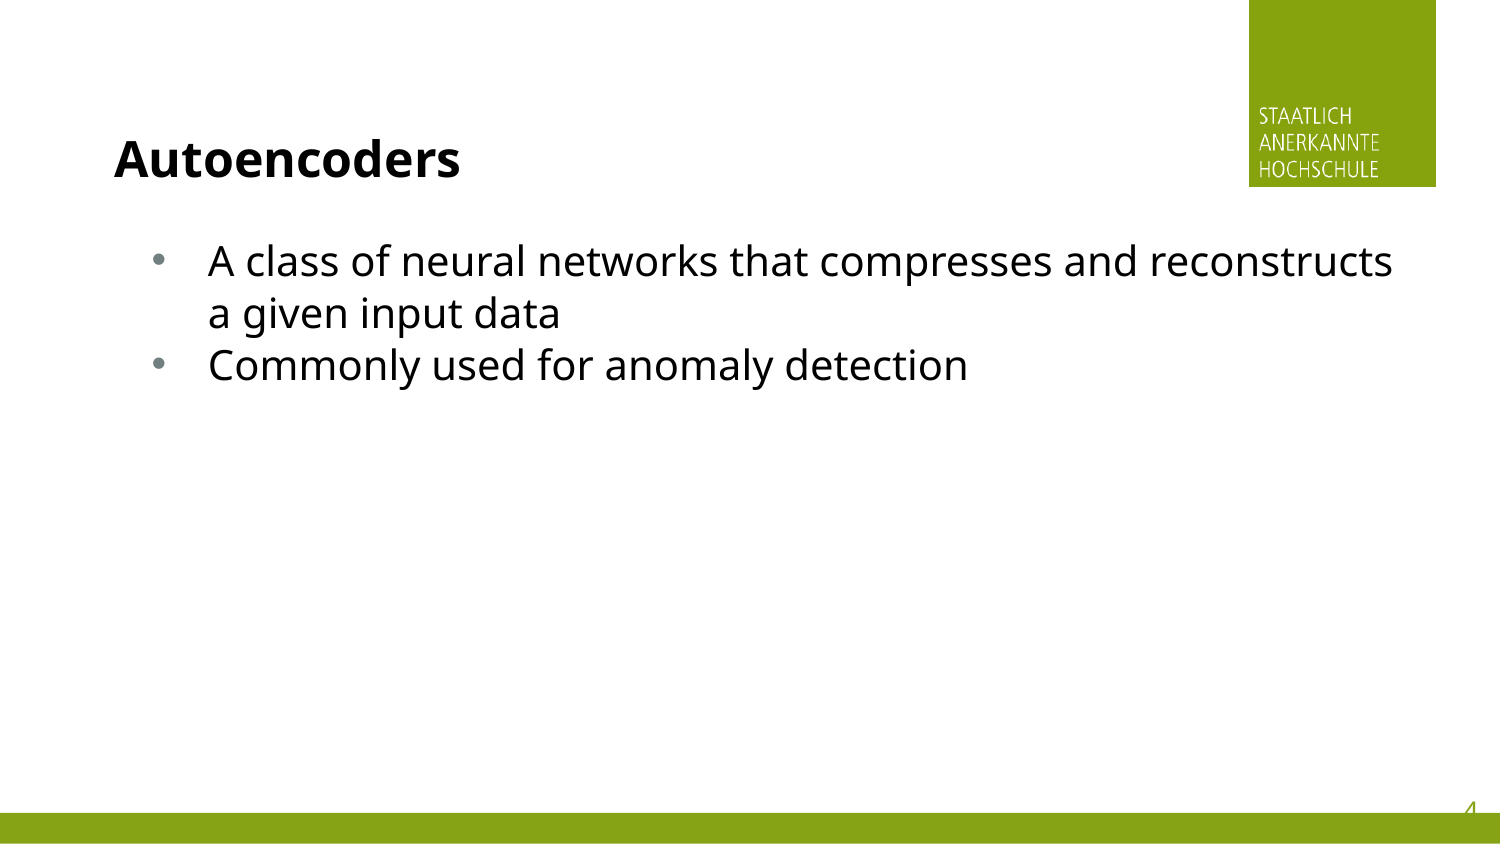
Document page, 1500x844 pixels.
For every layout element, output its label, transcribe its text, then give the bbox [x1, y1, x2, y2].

picture [1249, 0, 1436, 187]
list A class of neural networks that compresses and reconstructs a given input data Commonly used for anomaly detection [99, 225, 1433, 708]
slide_number 4 [1403, 779, 1494, 844]
title Autoencoders [99, 55, 1173, 196]
